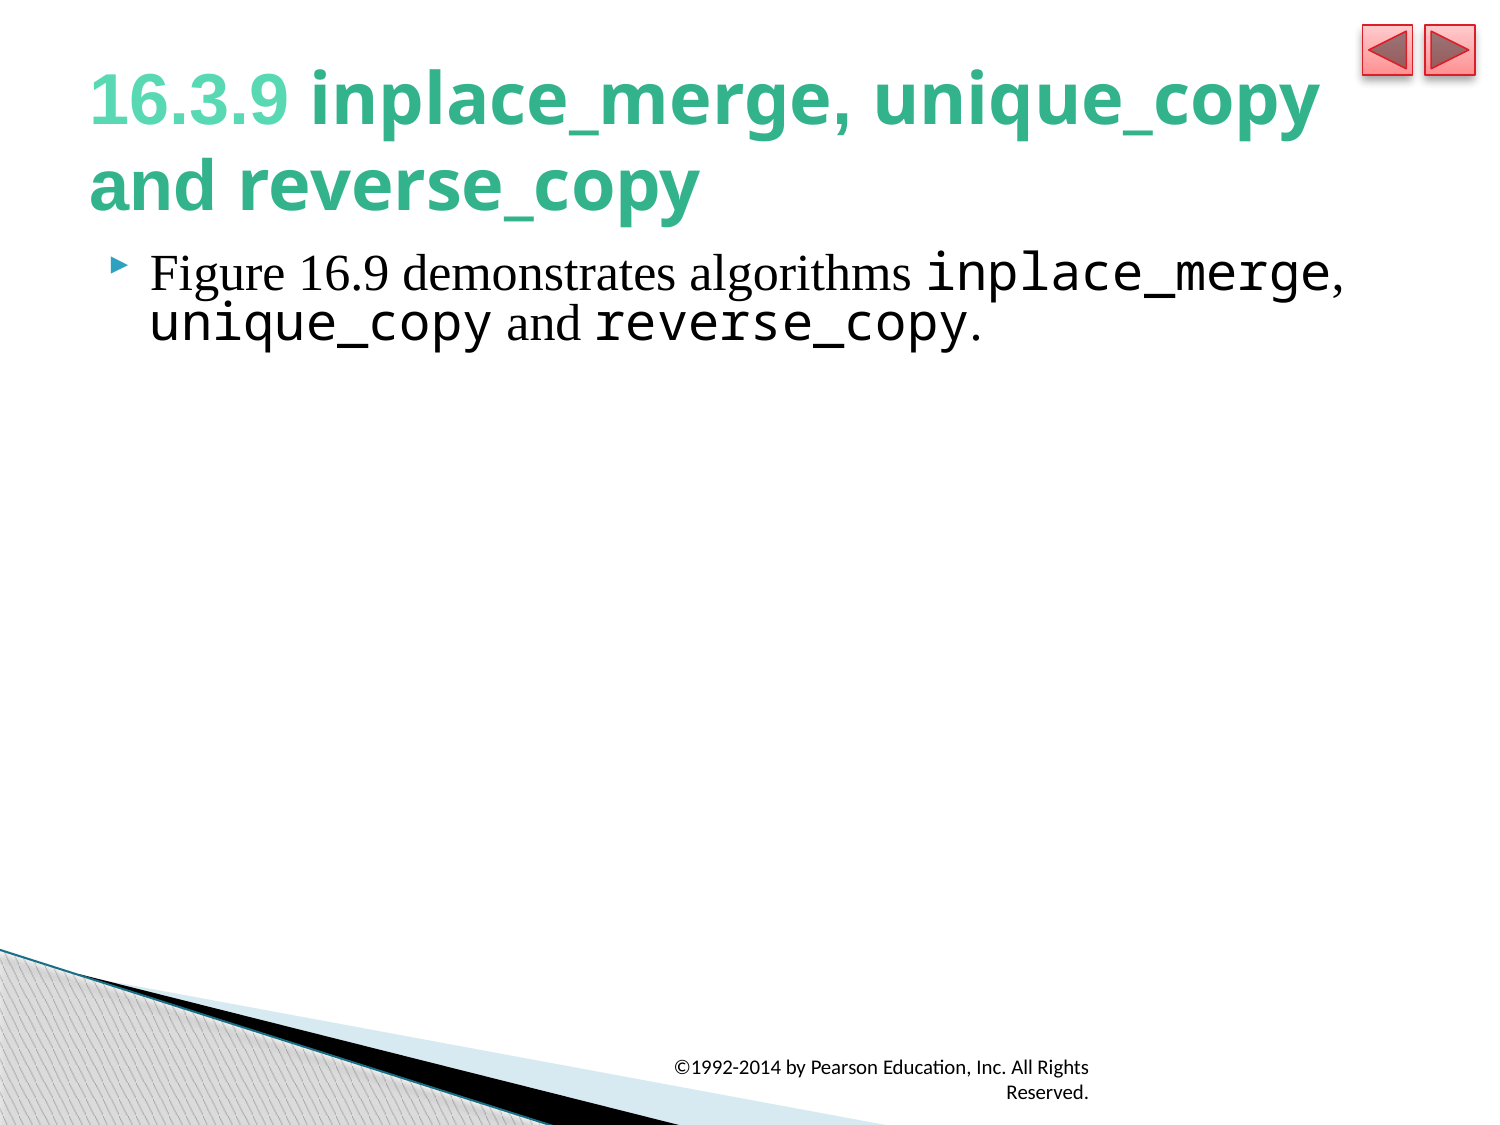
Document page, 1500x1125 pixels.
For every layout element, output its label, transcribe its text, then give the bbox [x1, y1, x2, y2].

list Figure 16.9 demonstrates algorithms inplace_merge, unique_copy and reverse_copy. [75, 242, 1425, 986]
footer ©1992-2014 by Pearson Education, Inc. All Rights Reserved. [650, 1051, 1105, 1112]
title 16.3.9 inplace_merge, unique_copy and reverse_copy [75, 45, 1425, 233]
